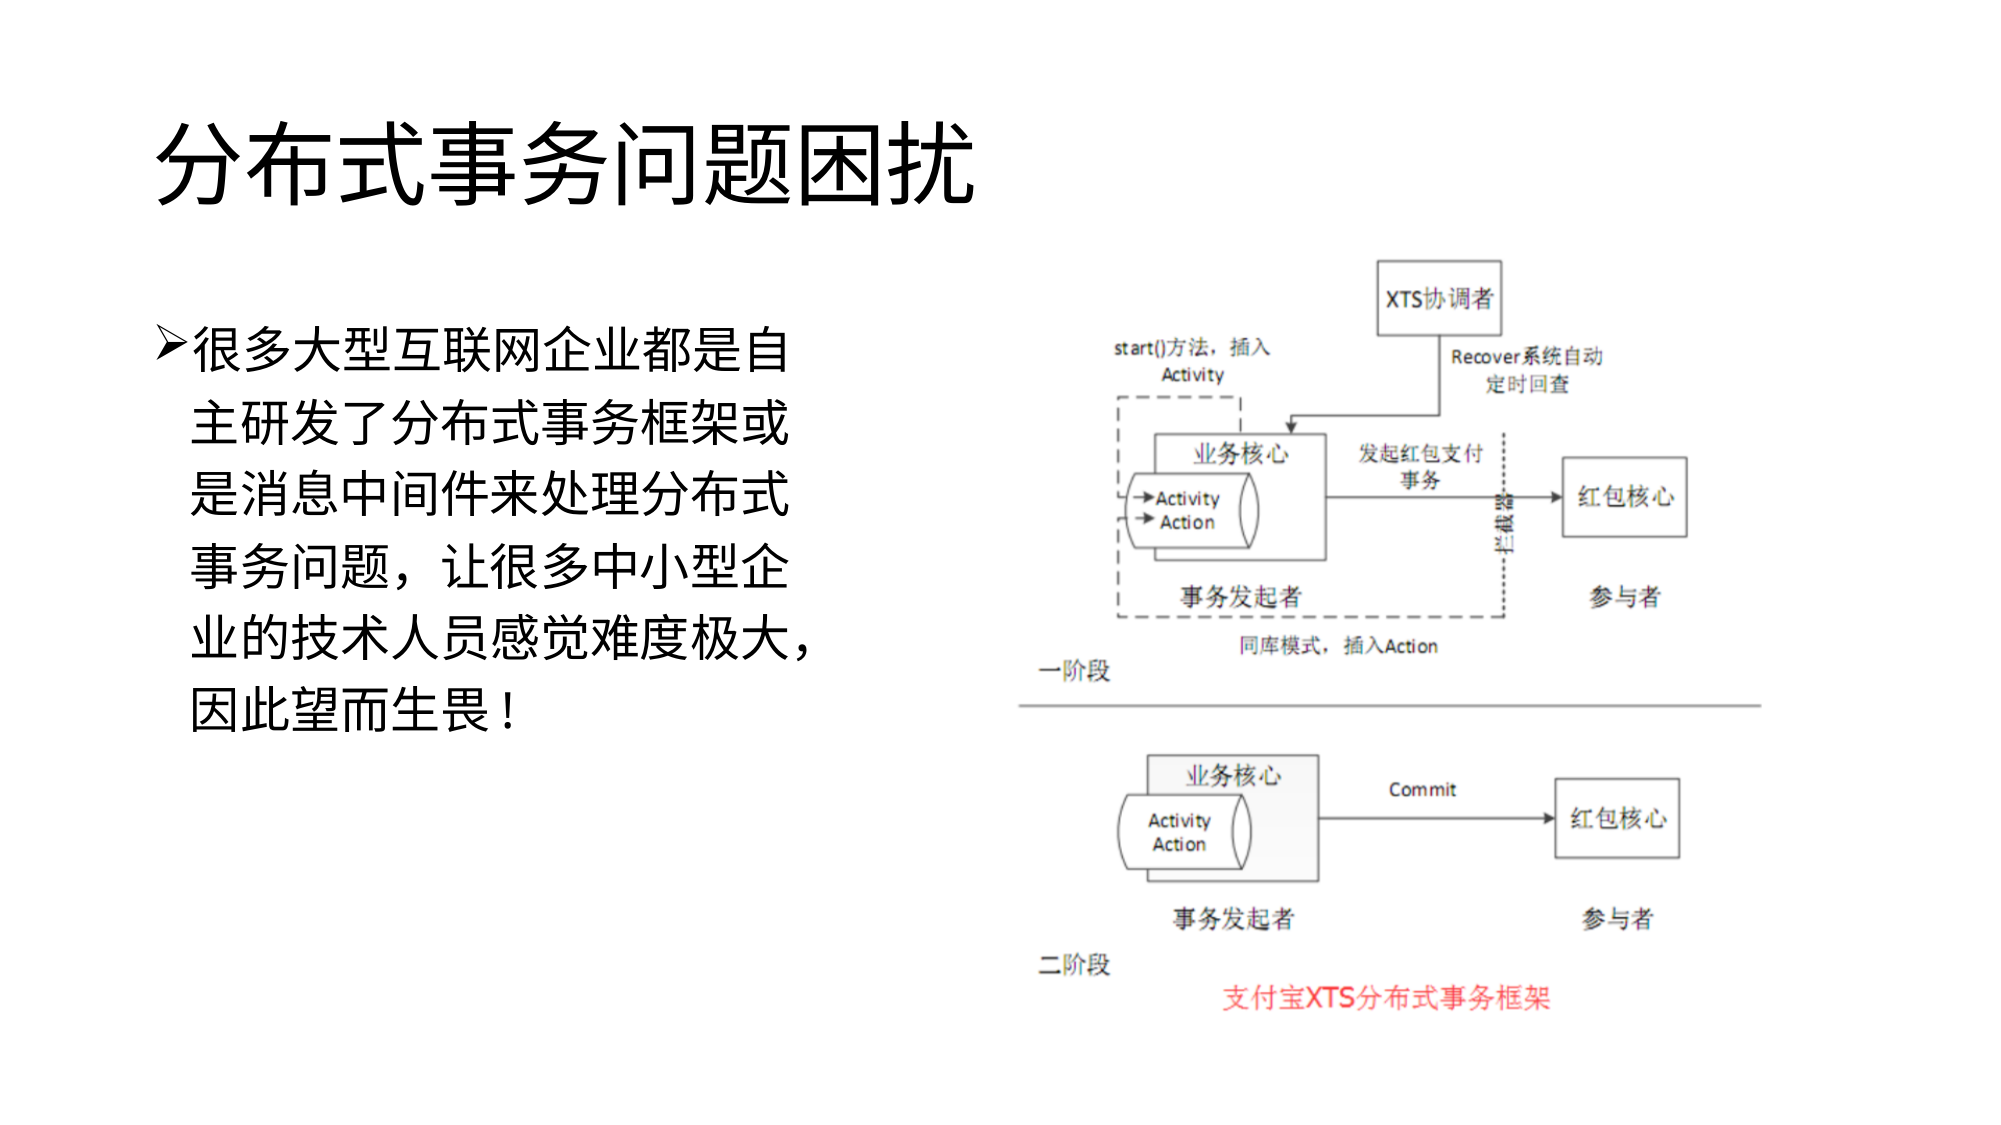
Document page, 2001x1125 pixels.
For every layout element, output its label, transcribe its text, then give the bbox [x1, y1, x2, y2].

title 分布式事务问题困扰 [137, 59, 1863, 278]
picture [981, 240, 1789, 1014]
list 很多大型互联网企业都是自主研发了分布式事务框架或是消息中间件来处理分布式事务问题，让很多中小型企业的技术人员感觉难度极大，因此望而生畏! [137, 299, 826, 1014]
